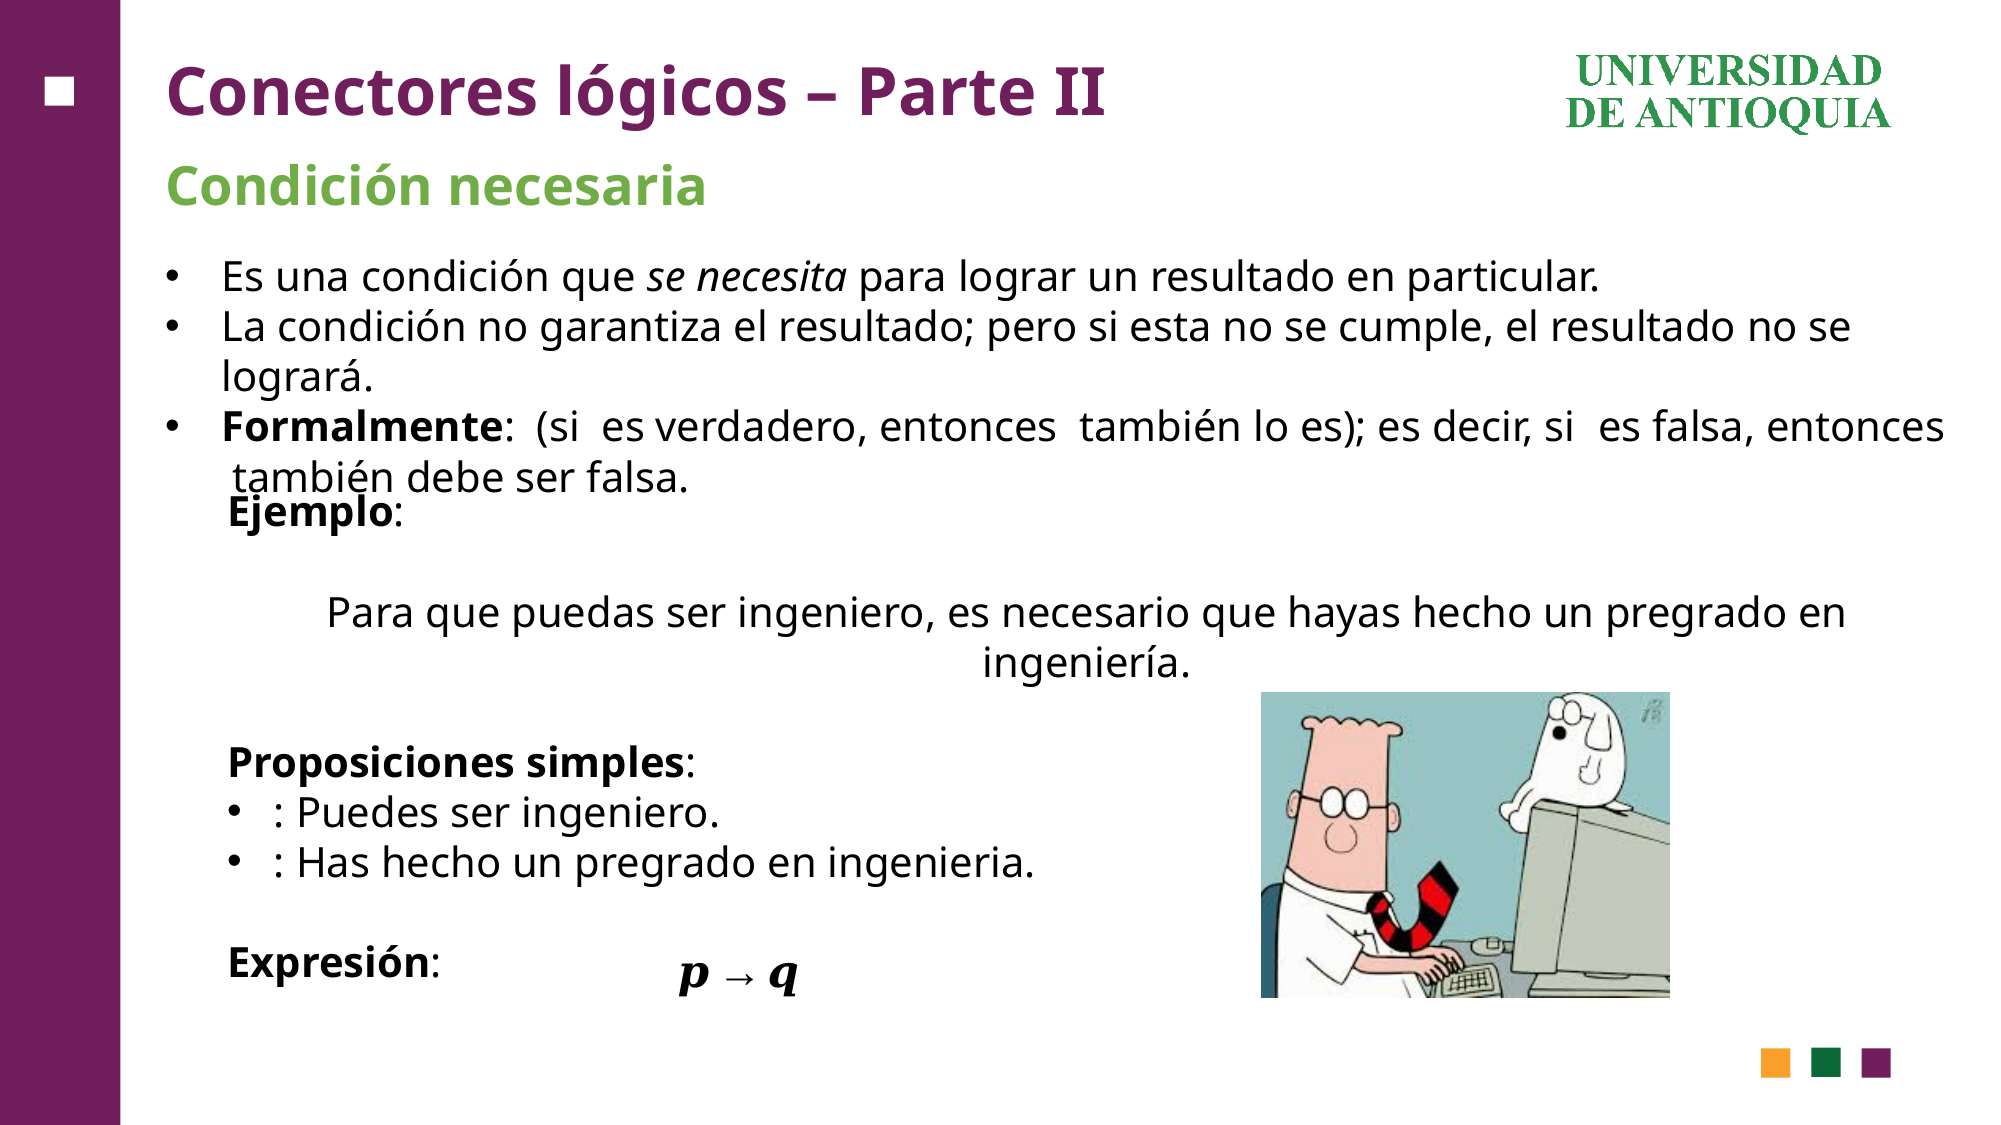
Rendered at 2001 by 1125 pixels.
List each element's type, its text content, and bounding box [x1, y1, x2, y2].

text_box Condición necesaria [150, 143, 1963, 224]
title Conectores lógicos – Parte II [150, 15, 1513, 143]
picture [1260, 692, 1670, 999]
picture [1542, 32, 1914, 143]
